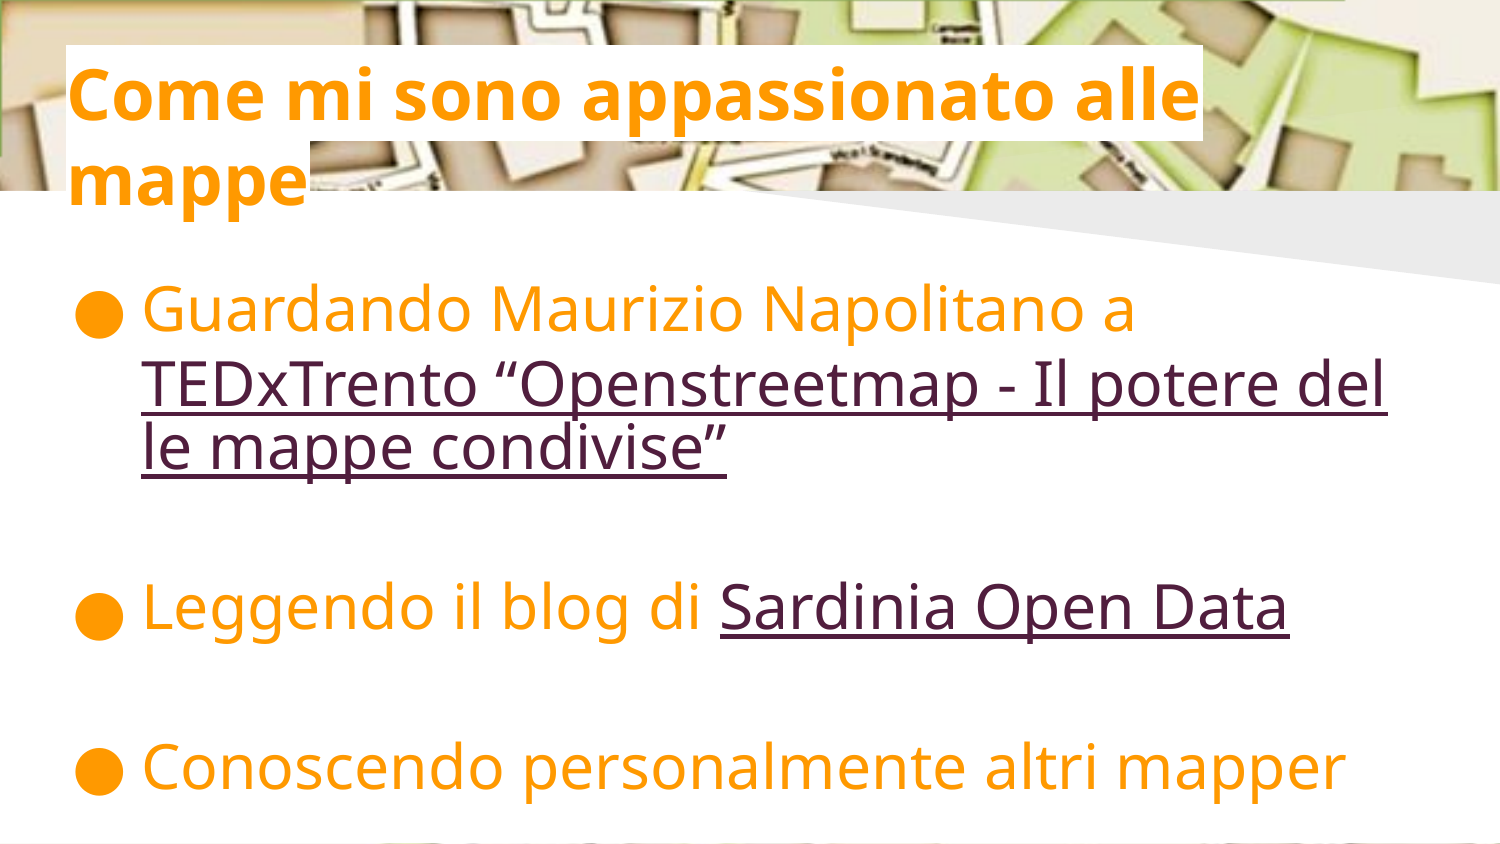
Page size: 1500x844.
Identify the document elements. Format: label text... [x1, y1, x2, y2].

picture [0, 0, 1500, 190]
text_box Come mi sono appassionato alle mappe [51, 34, 1450, 171]
text_box Guardando Maurizio Napolitano a TEDxTrento “Openstreetmap - Il potere delle mappe condivise” Leggendo il blog di Sardinia Open Data Conoscendo personalmente altri mapper [51, 226, 1417, 782]
